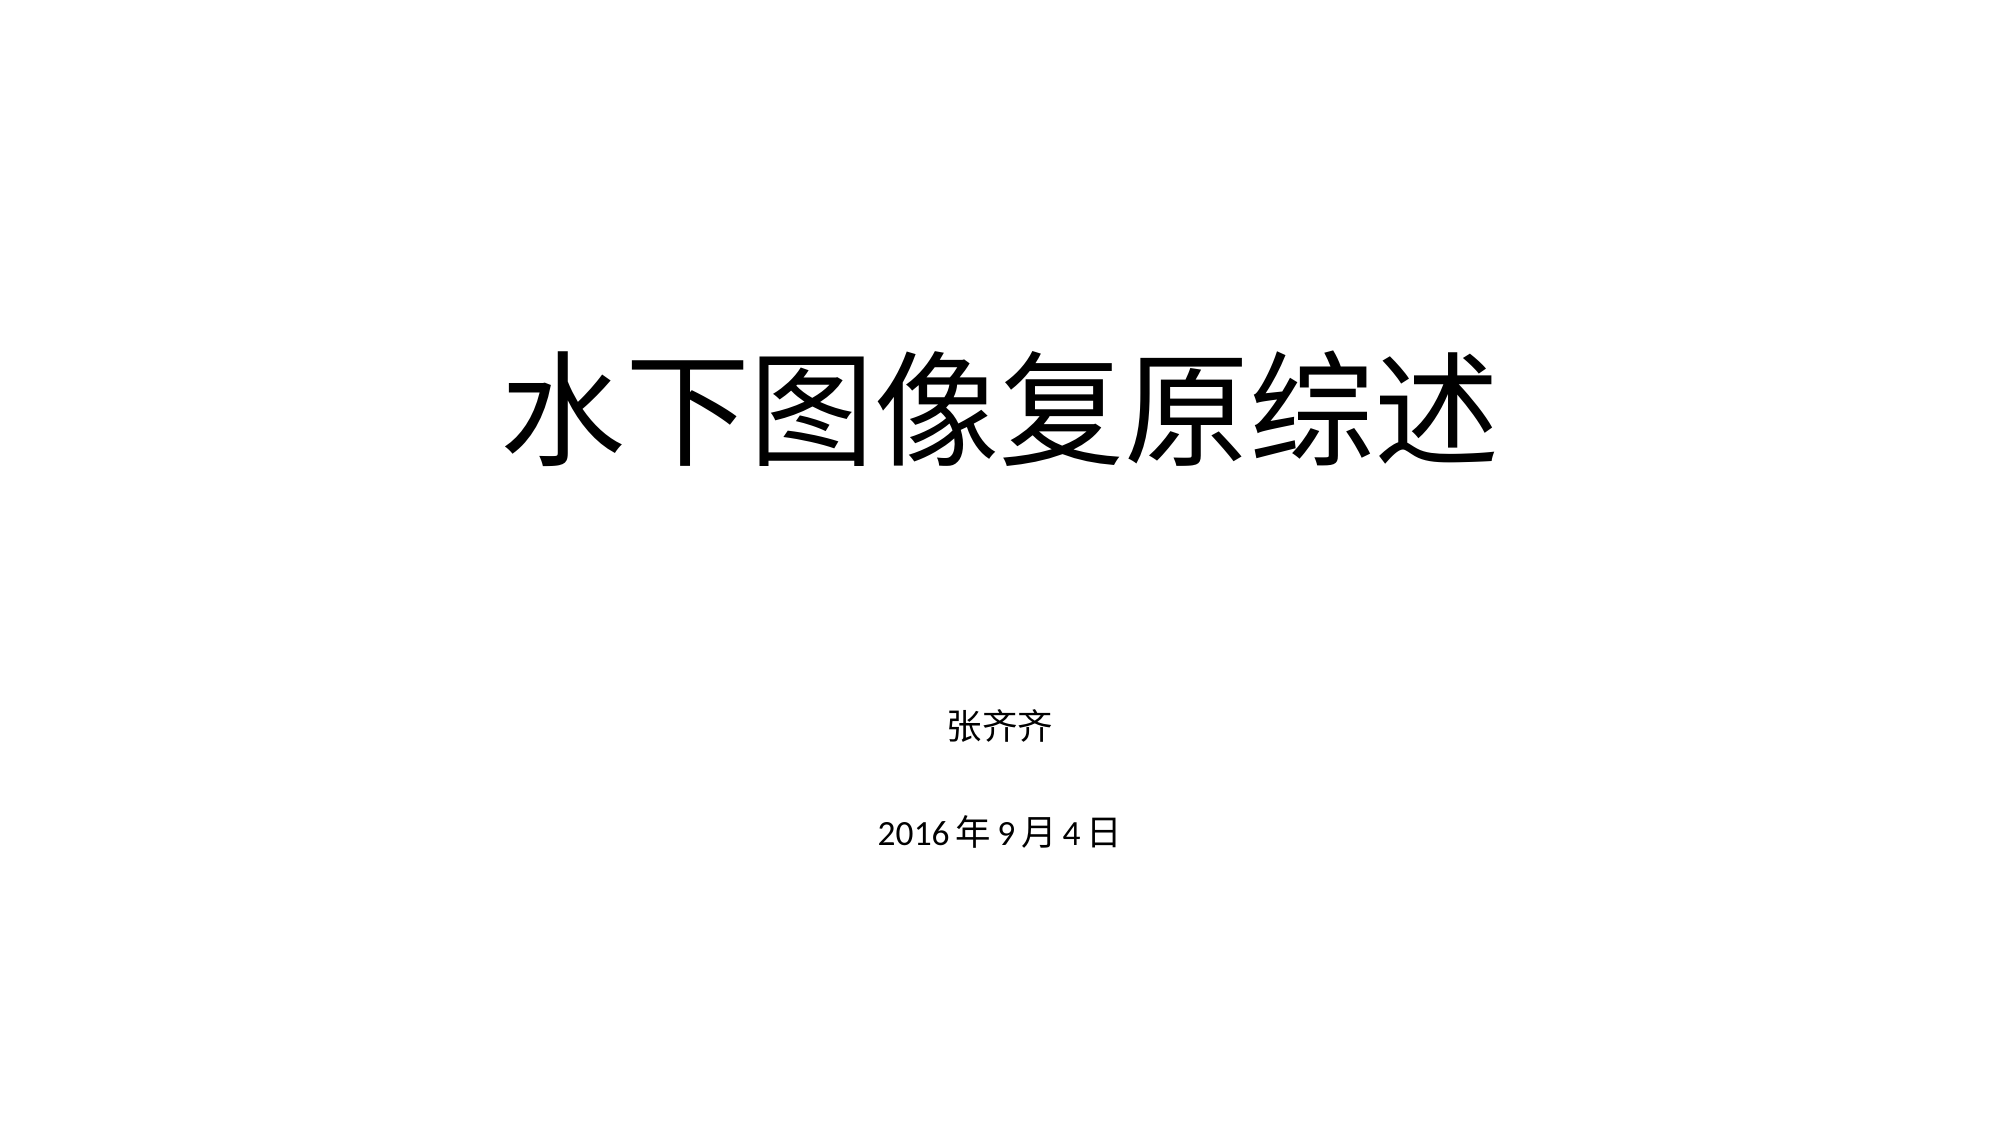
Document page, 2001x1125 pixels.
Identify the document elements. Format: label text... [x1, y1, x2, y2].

title 水下图像复原综述 [249, 142, 1750, 492]
subtitle 张齐齐 2016年9月4日 [249, 590, 1750, 863]
